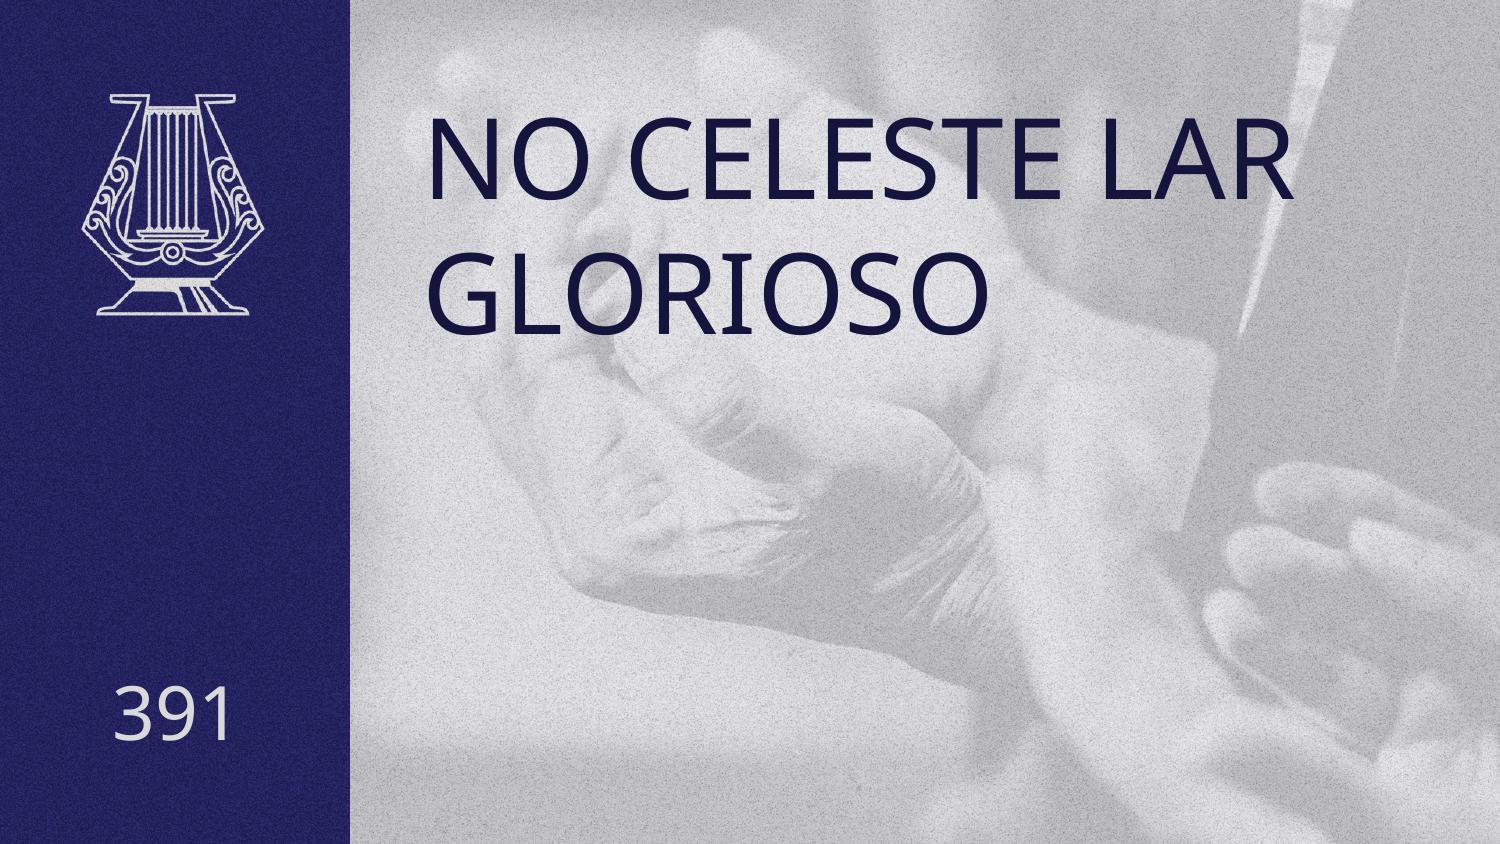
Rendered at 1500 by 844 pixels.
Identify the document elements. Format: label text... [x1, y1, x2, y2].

title NO CELESTE LAR GLORIOSO [407, 79, 1447, 777]
list 391 [76, 658, 278, 765]
picture [0, 0, 1500, 844]
